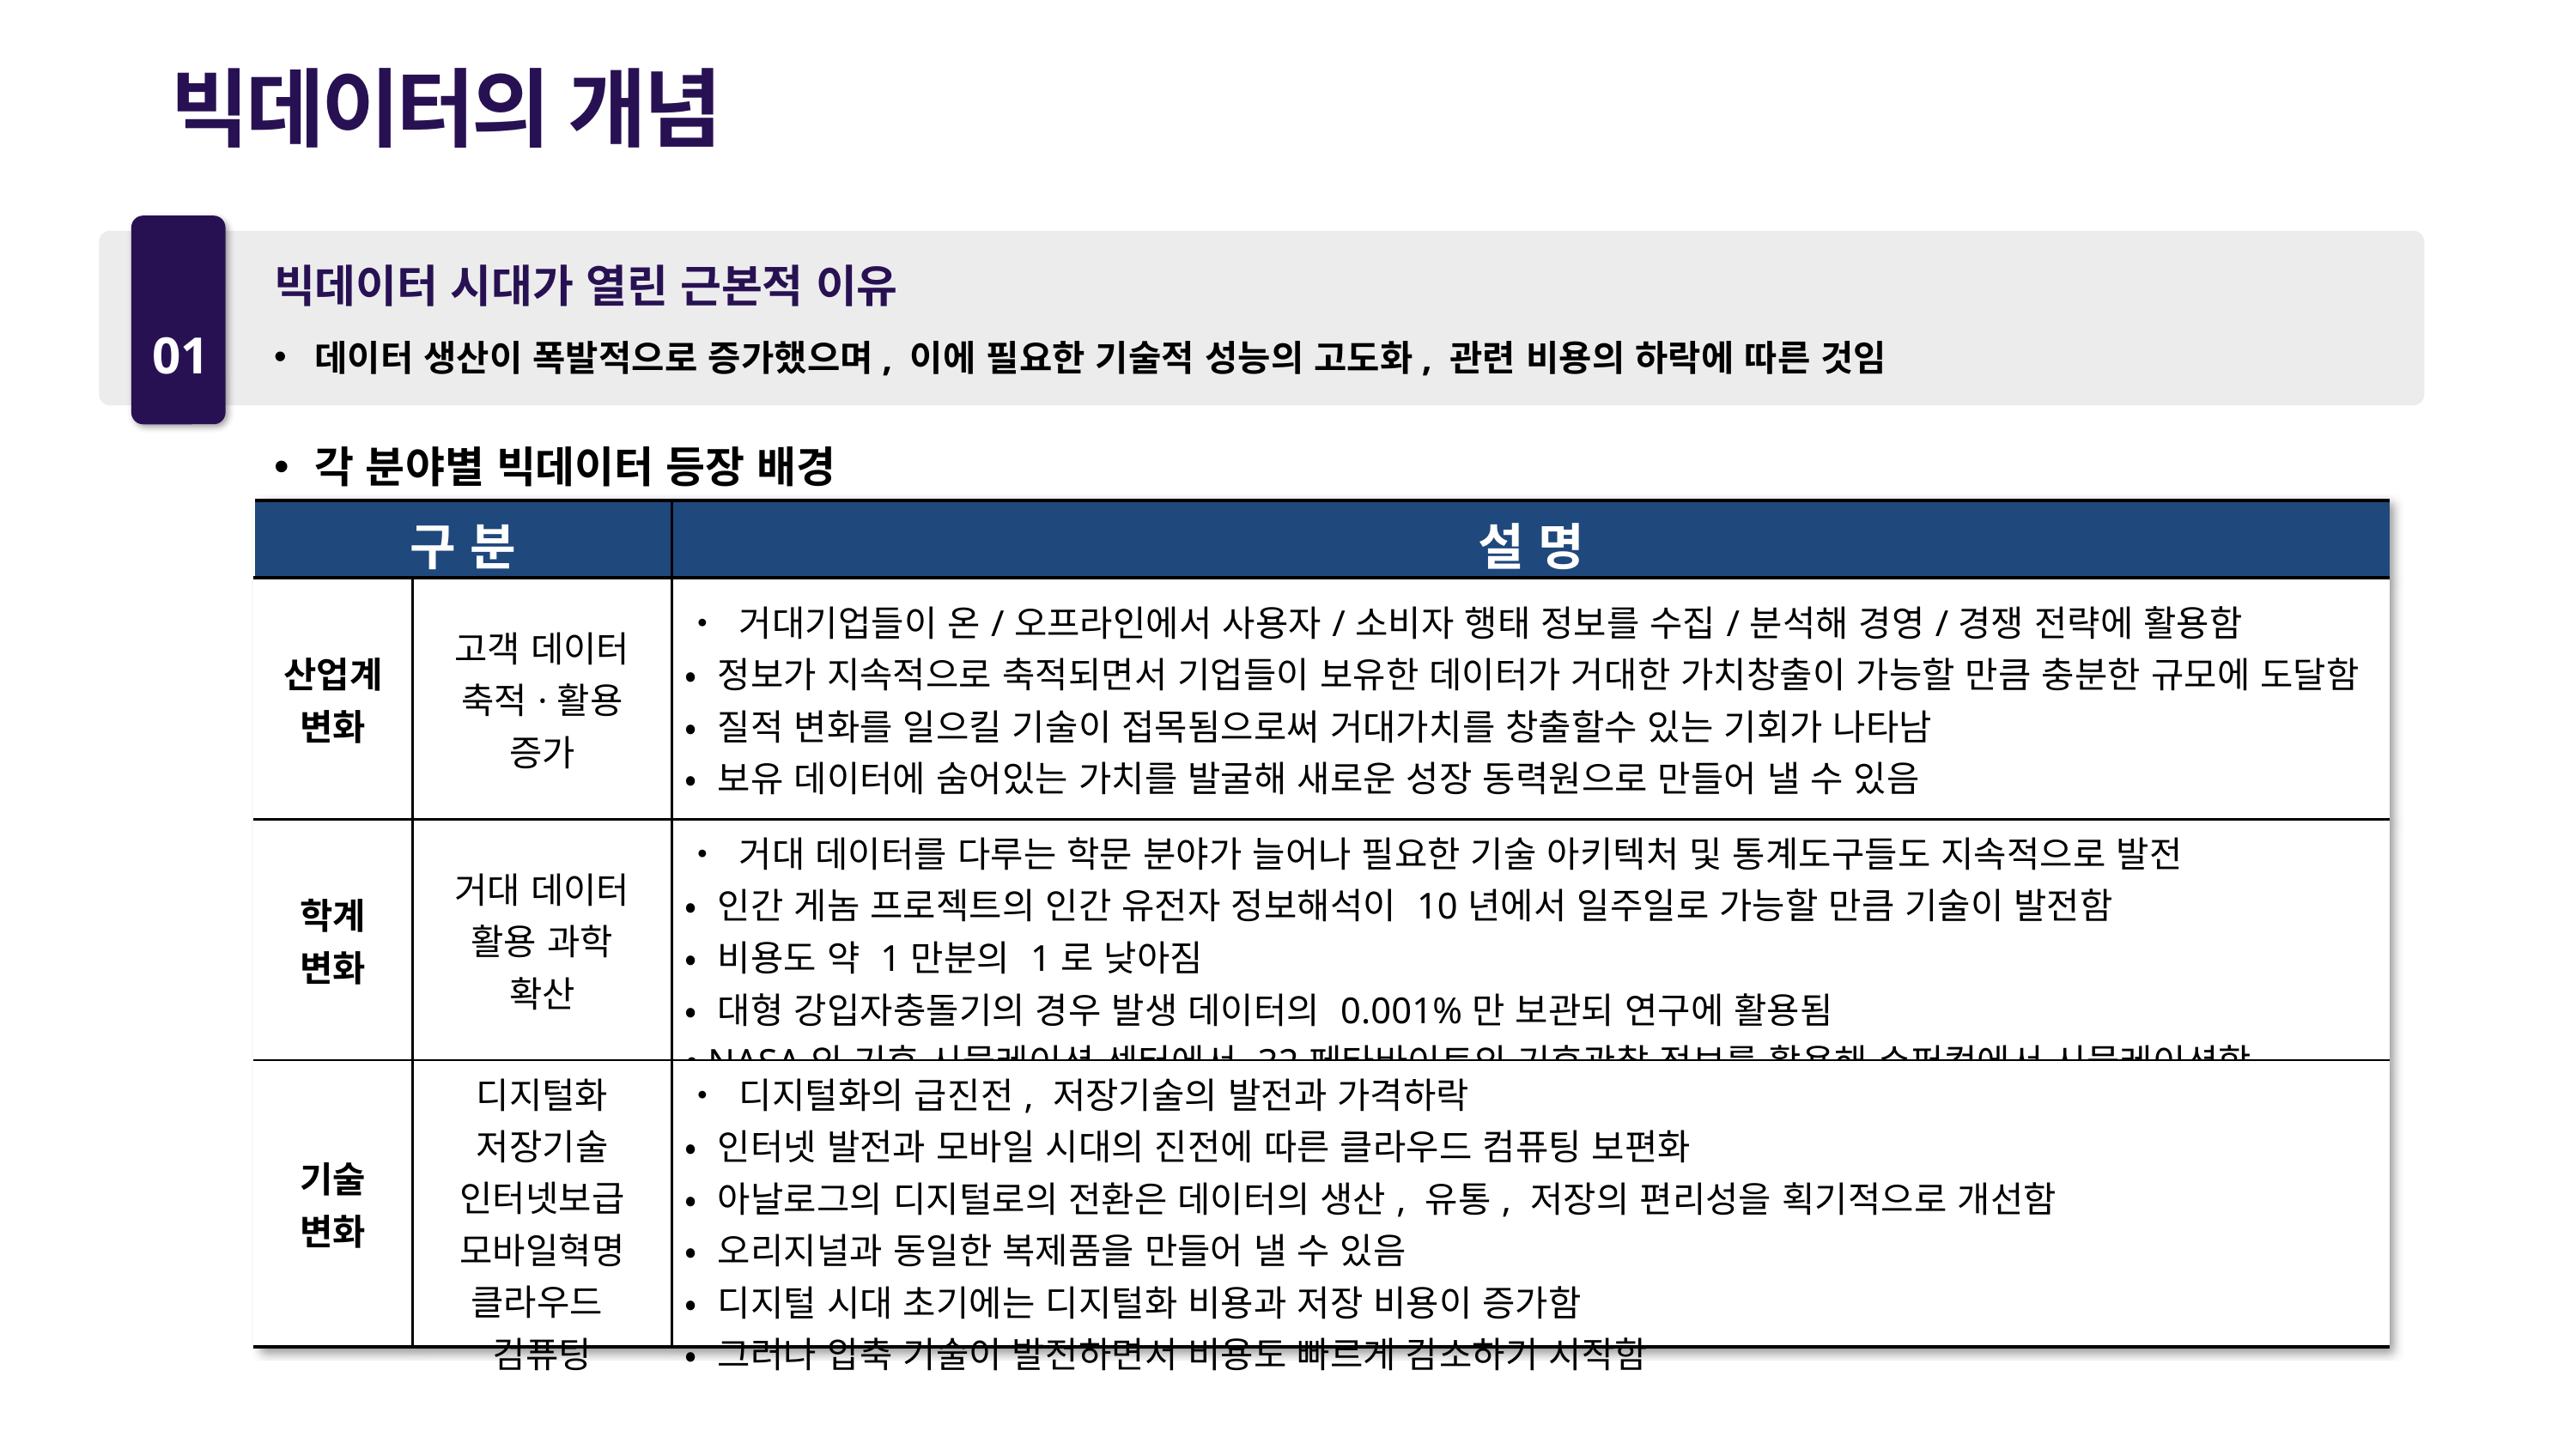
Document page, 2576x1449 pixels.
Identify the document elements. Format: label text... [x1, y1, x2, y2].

table_header 구 분 [255, 511, 671, 576]
table_cell • 거대기업들이 온/오프라인에서 사용자/소비자 행태 정보를 수집/분석해 경영/경쟁 전략에 활용함 • 정보가 지속적으로 축적되면서 기업들이 보유한 데이터가 거대한 가치창출이 가능할 만큼 충분한 규모에 도달함 • 질적 변화를 일으킬 기술이 접목됨으로써 거대가치를 창출할수 있는 기회가 나타남 • 보유 데이터에 숨어있는 가치를 발굴해 새로운 성장 동력원으로 만들어 낼 수 있음 [673, 579, 2390, 818]
table_header 설 명 [673, 511, 2390, 576]
table_cell 산업계 변화 [255, 579, 411, 818]
table_cell 고객 데이터 축적·활용 증가 [414, 579, 671, 818]
table_cell • 거대 데이터를 다루는 학문 분야가 늘어나 필요한 기술 아키텍처 및 통계도구들도 지속적으로 발전 • 인간 게놈 프로젝트의 인간 유전자 정보해석이 10년에서 일주일로 가능할 만큼 기술이 발전함 • 비용도 약 1만분의 1로 낮아짐 • 대형 강입자충돌기의 경우 발생 데이터의 0.001%만 보관되 연구에 활용됨 • NASA의 기후 시뮬레이션 센터에서 32페타바이트의 기후관찰 정보를 활용해 슈퍼컴에서 시뮬레이션함 [673, 821, 2390, 1059]
table_cell 거대 데이터 활용 과학 확산 [414, 821, 671, 1059]
table_cell • 디지털화의 급진전, 저장기술의 발전과 가격하락 • 인터넷 발전과 모바일 시대의 진전에 따른 클라우드 컴퓨팅 보편화 • 아날로그의 디지털로의 전환은 데이터의 생산, 유통, 저장의 편리성을 획기적으로 개선함 • 오리지널과 동일한 복제품을 만들어 낼 수 있음 • 디지털 시대 초기에는 디지털화 비용과 저장 비용이 증가함 • 그러나 압축 기술이 발전하면서 비용도 빠르게 감소하기 시작함 [673, 1061, 2390, 1345]
text_box 빅데이터의 개념 [157, 48, 1674, 164]
table_cell 디지털화 저장기술 인터넷보급 모바일혁명 클라우드 컴퓨팅 [414, 1061, 671, 1345]
table_cell 학계 변화 [255, 821, 411, 1059]
table_cell 기술 변화 [255, 1061, 411, 1345]
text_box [99, 215, 2425, 501]
